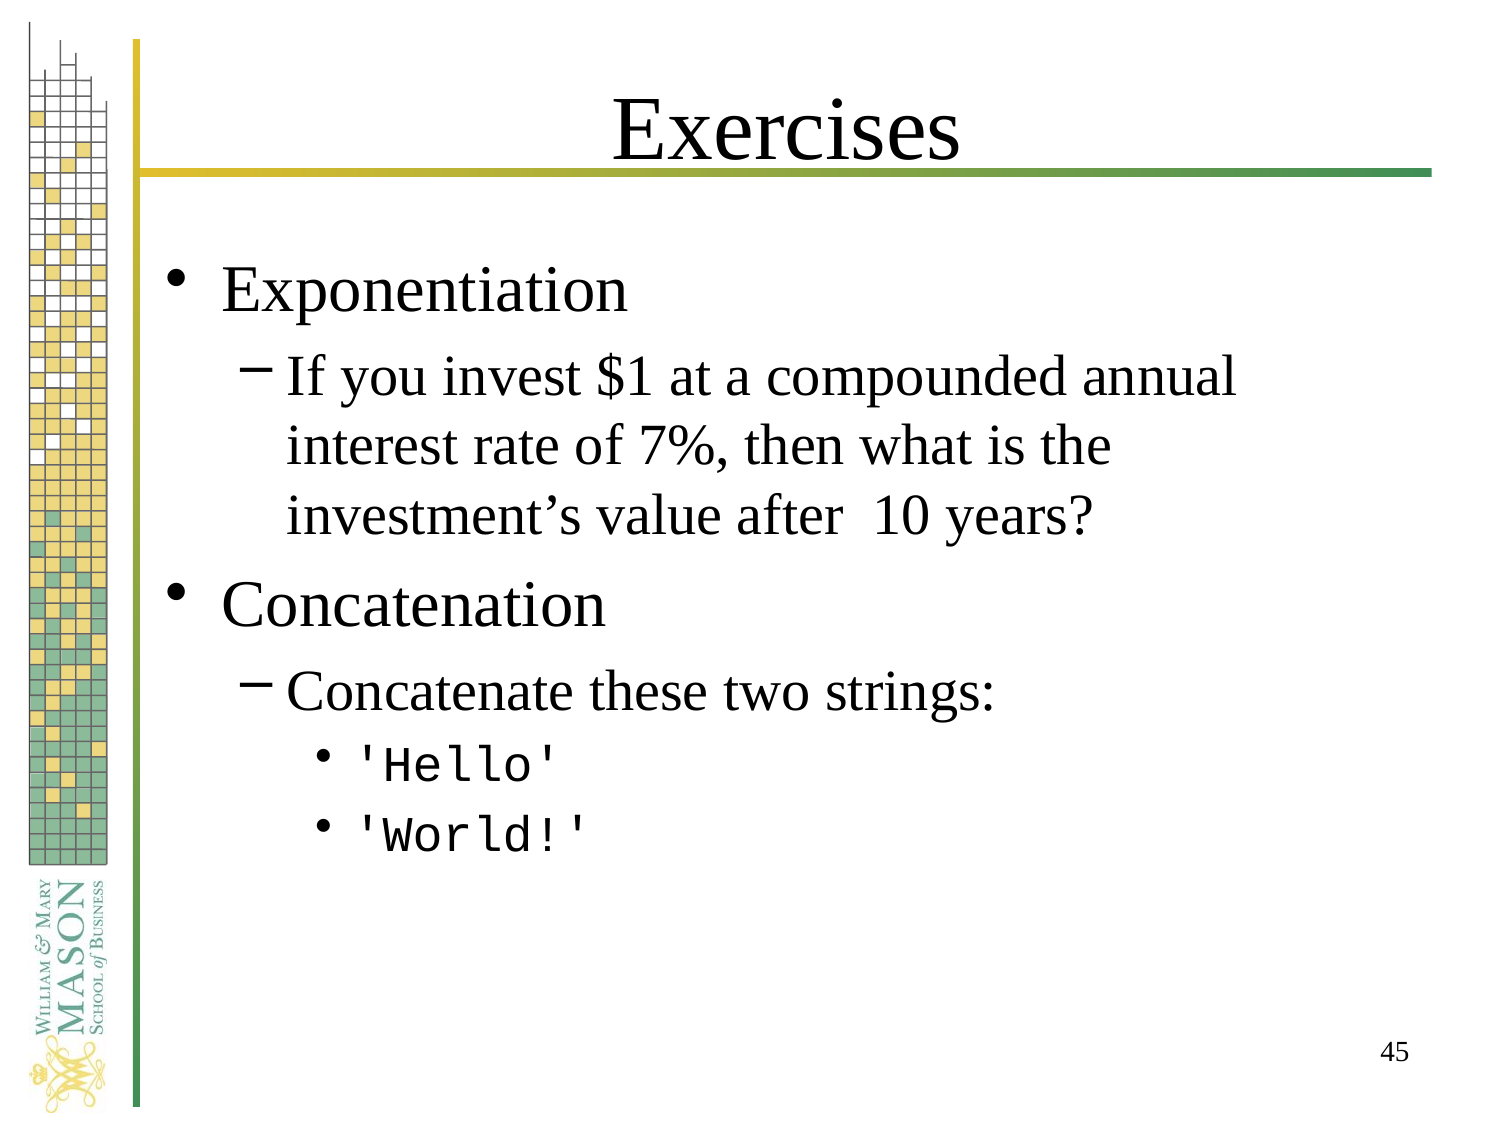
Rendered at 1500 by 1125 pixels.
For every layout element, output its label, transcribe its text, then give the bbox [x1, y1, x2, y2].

list Exponentiation If you invest $1 at a compounded annual interest rate of 7%, then what is the investment’s value after 10 years? Concatenation Concatenate these two strings: 'Hello' 'World!' [150, 237, 1425, 1005]
title Exercises [150, 45, 1425, 200]
table_cell Greater than [29, 879, 107, 1113]
slide_number 45 [1048, 1024, 1426, 1103]
